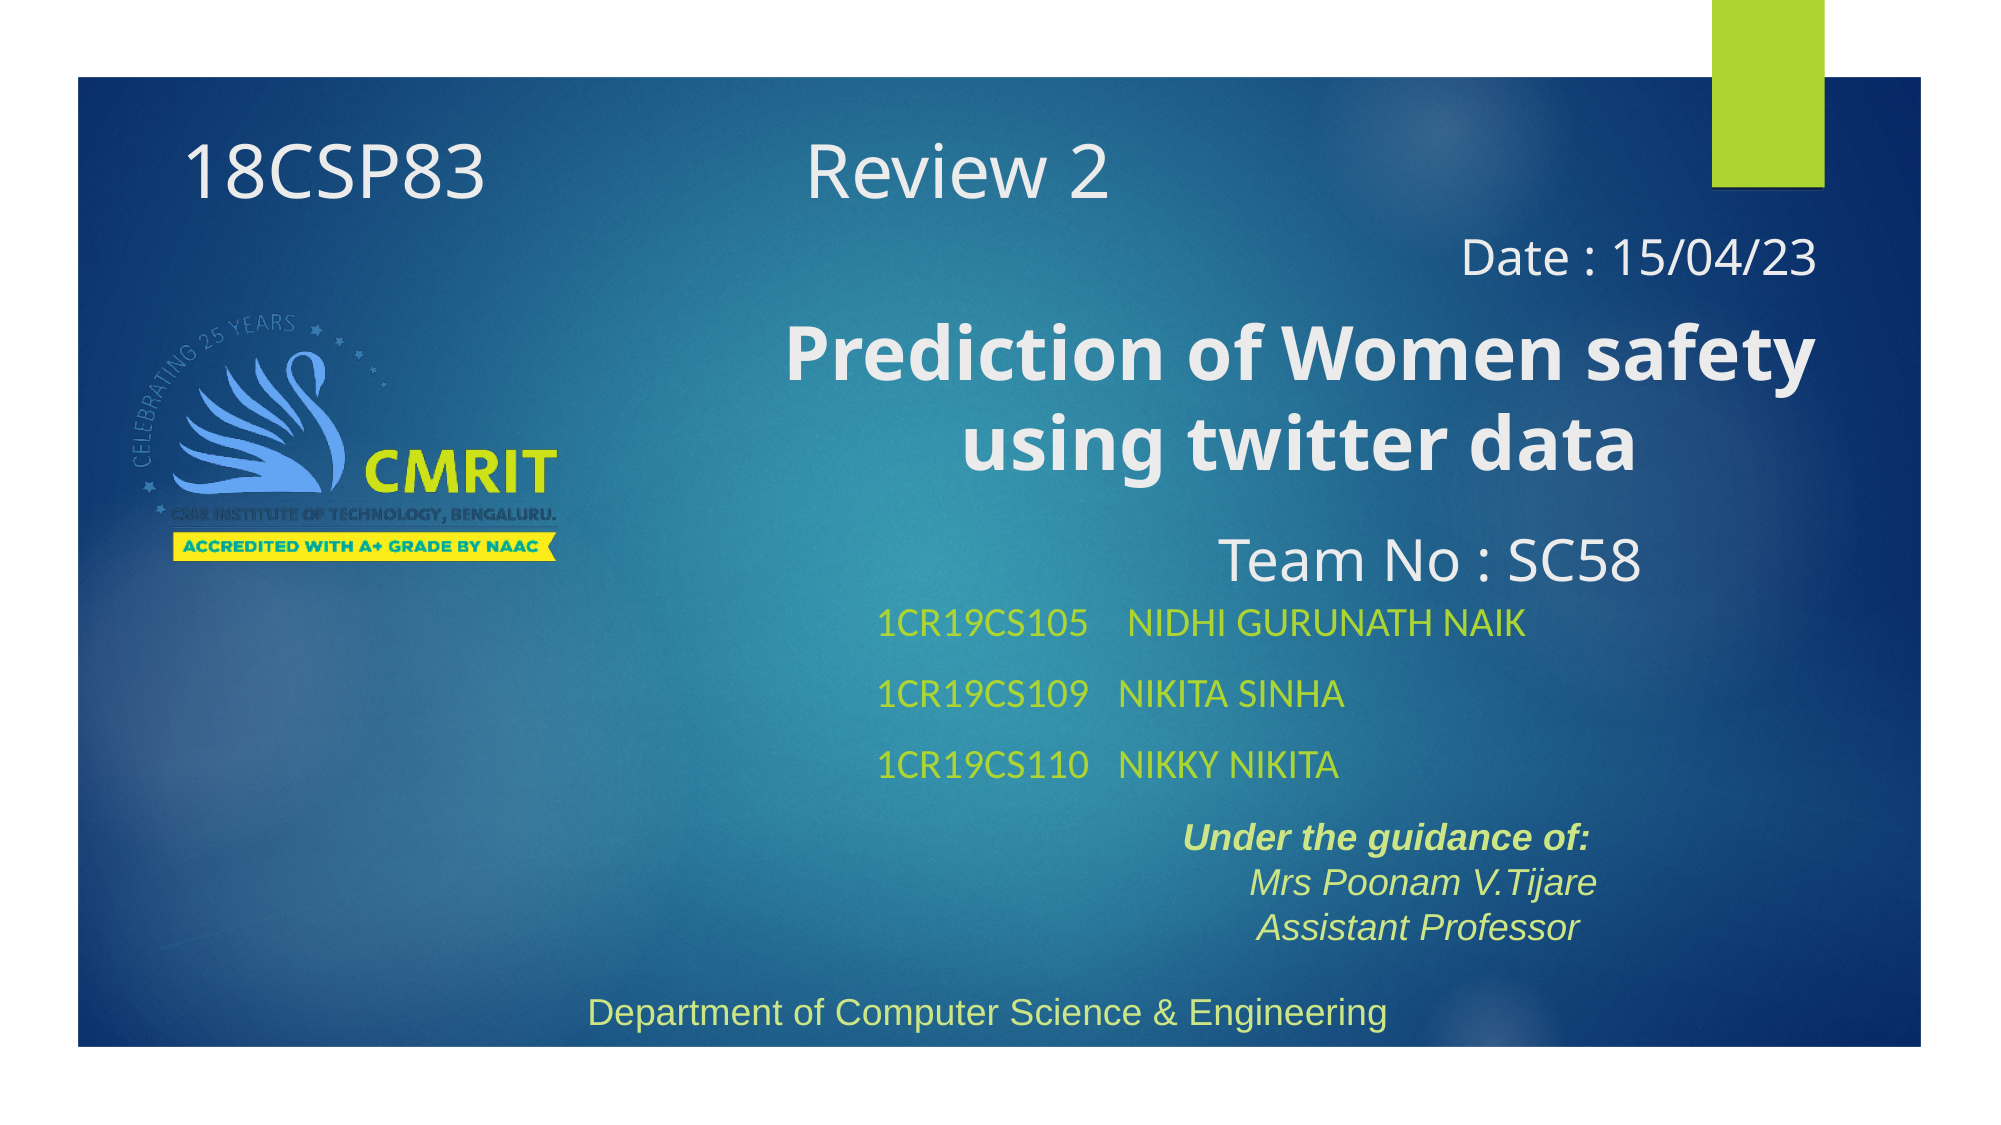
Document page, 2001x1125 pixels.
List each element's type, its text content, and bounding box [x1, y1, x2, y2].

text_box 18CSP83 [76, 76, 594, 221]
text_box Under the guidance of: Mrs Poonam V.Tijare Assistant Professor [989, 805, 1785, 956]
text_box Date : 15/04/23 [1393, 214, 1886, 294]
text_box Review 2 [699, 76, 1217, 221]
picture [79, 78, 1920, 1046]
text_box Department of Computer Science & Engineering [572, 979, 1403, 1040]
title Prediction of Women safety using twitter data [678, 307, 1922, 493]
subtitle 1CR19CS105 NIDHI GURUNATH NAIK 1CR19CS109 Nikita sinha 1CR19CS110 NIKKY NIKITA [860, 587, 1928, 799]
text_box Team No : SC58 [1142, 494, 1720, 601]
text_box [149, 768, 1017, 1024]
